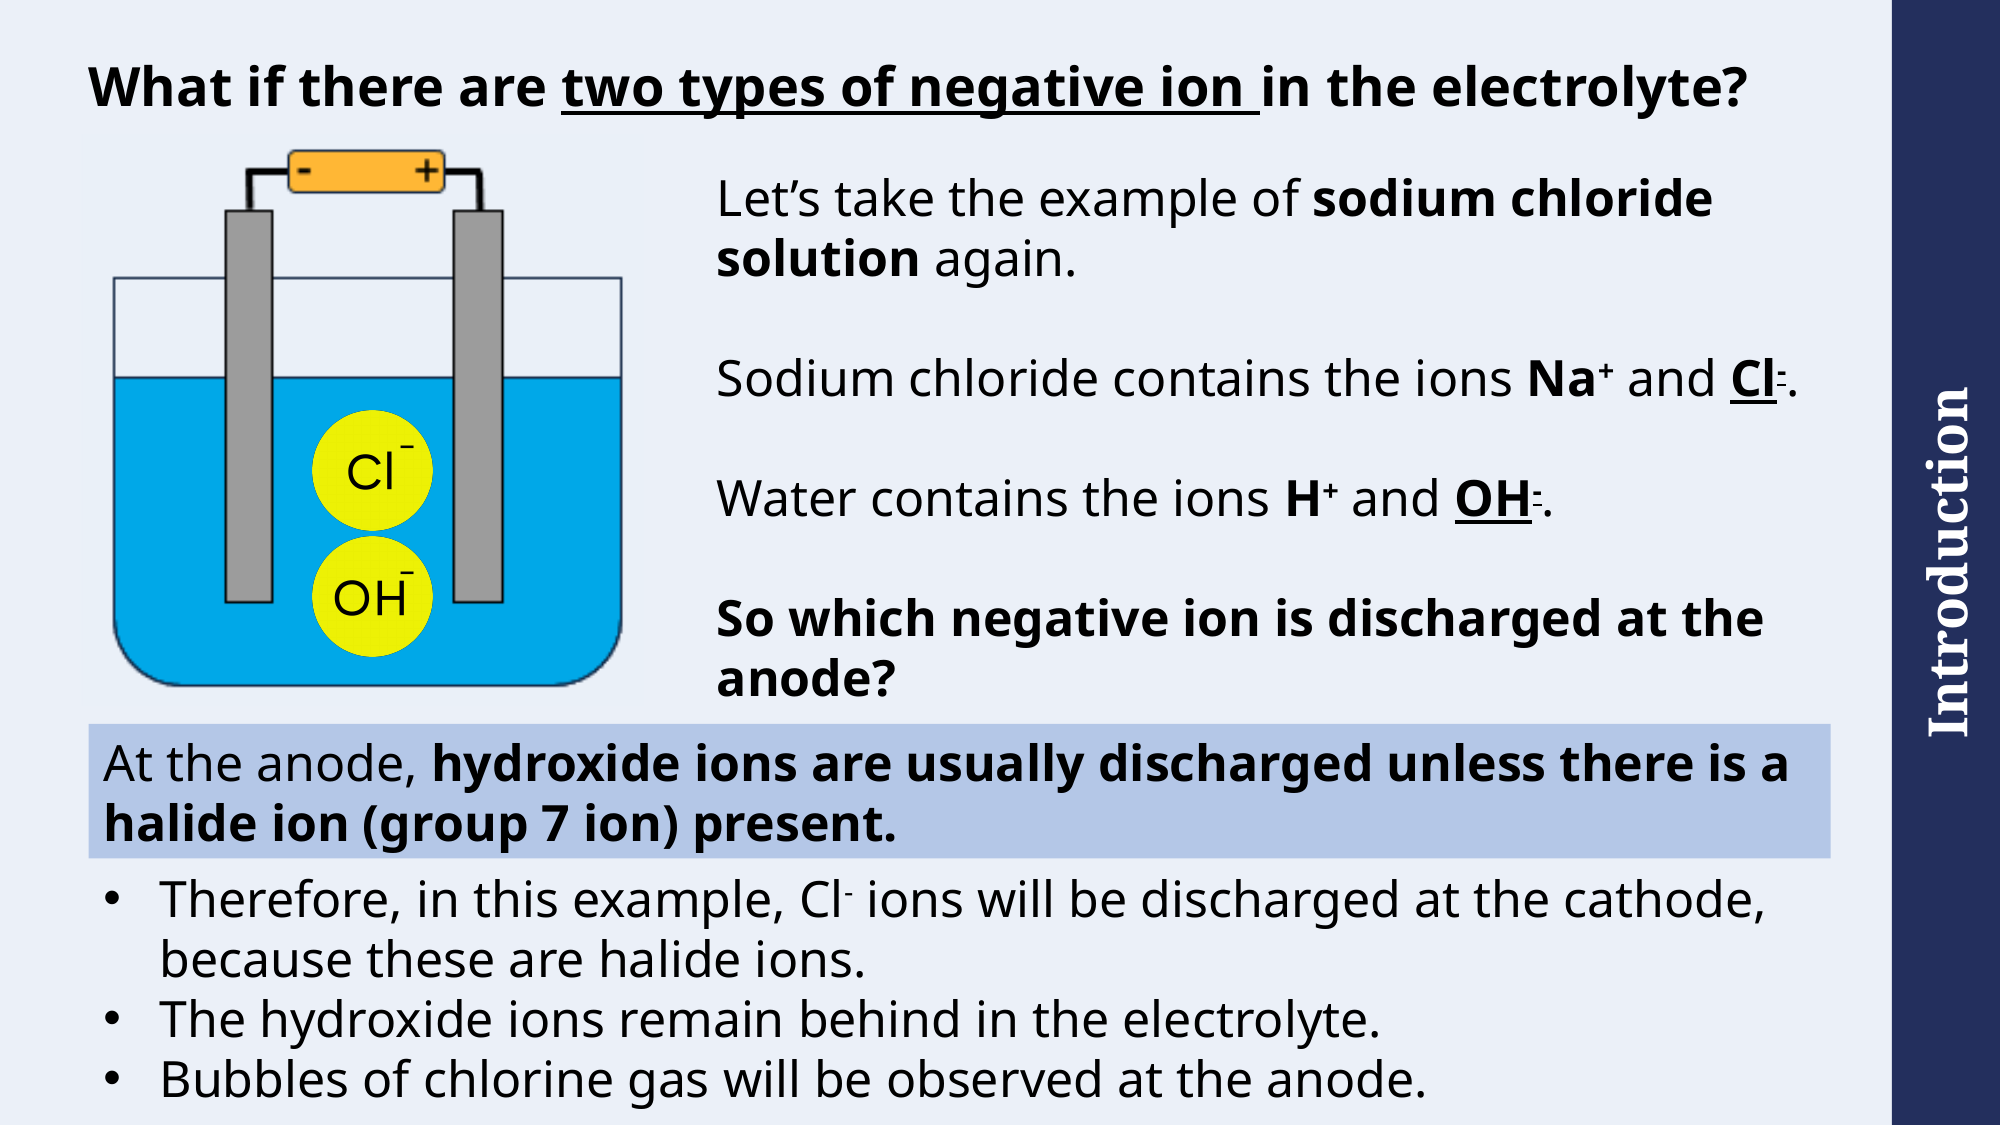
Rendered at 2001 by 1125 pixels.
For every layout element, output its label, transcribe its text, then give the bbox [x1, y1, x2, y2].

text_box Let’s take the example of sodium chloride solution again. Sodium chloride contains the ions Na+ and Cl-. Water contains the ions H+ and OH-. So which negative ion is discharged at the anode? [702, 159, 1883, 714]
text_box Therefore, in this example, Cl- ions will be discharged at the cathode, because these are halide ions. The hydroxide ions remain behind in the electrolyte. Bubbles of chlorine gas will be observed at the anode. [88, 860, 1831, 1115]
title What if there are two types of negative ion in the electrolyte? [88, 0, 1831, 119]
picture [81, 134, 644, 706]
text_box At the anode, hydroxide ions are usually discharged unless there is a halide ion (group 7 ion) present. [88, 723, 1831, 859]
